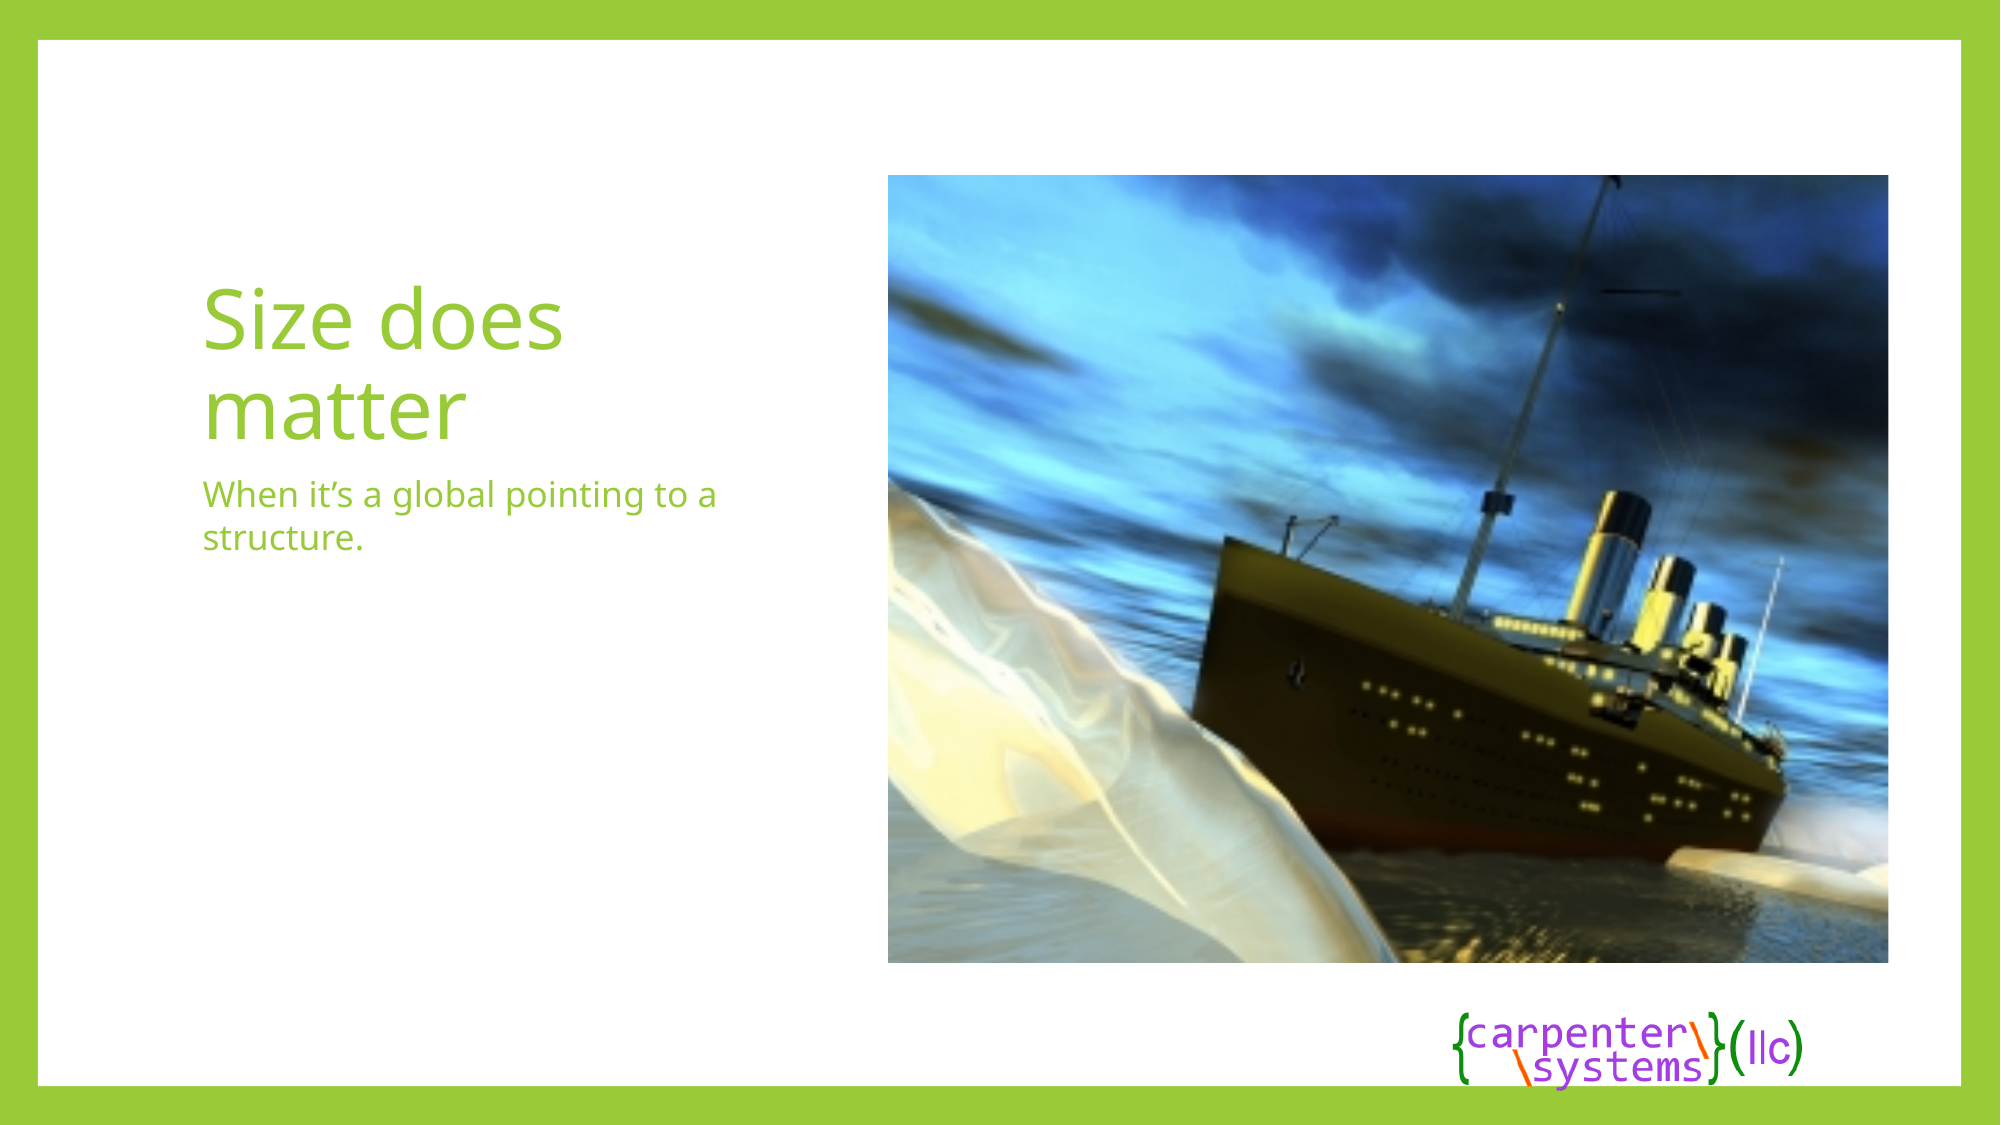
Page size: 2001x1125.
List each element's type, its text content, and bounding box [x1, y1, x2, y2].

list When it’s a global pointing to a structure. [187, 464, 833, 938]
picture [887, 175, 1889, 964]
title Size does matter [187, 179, 833, 464]
picture [1452, 1011, 1829, 1091]
